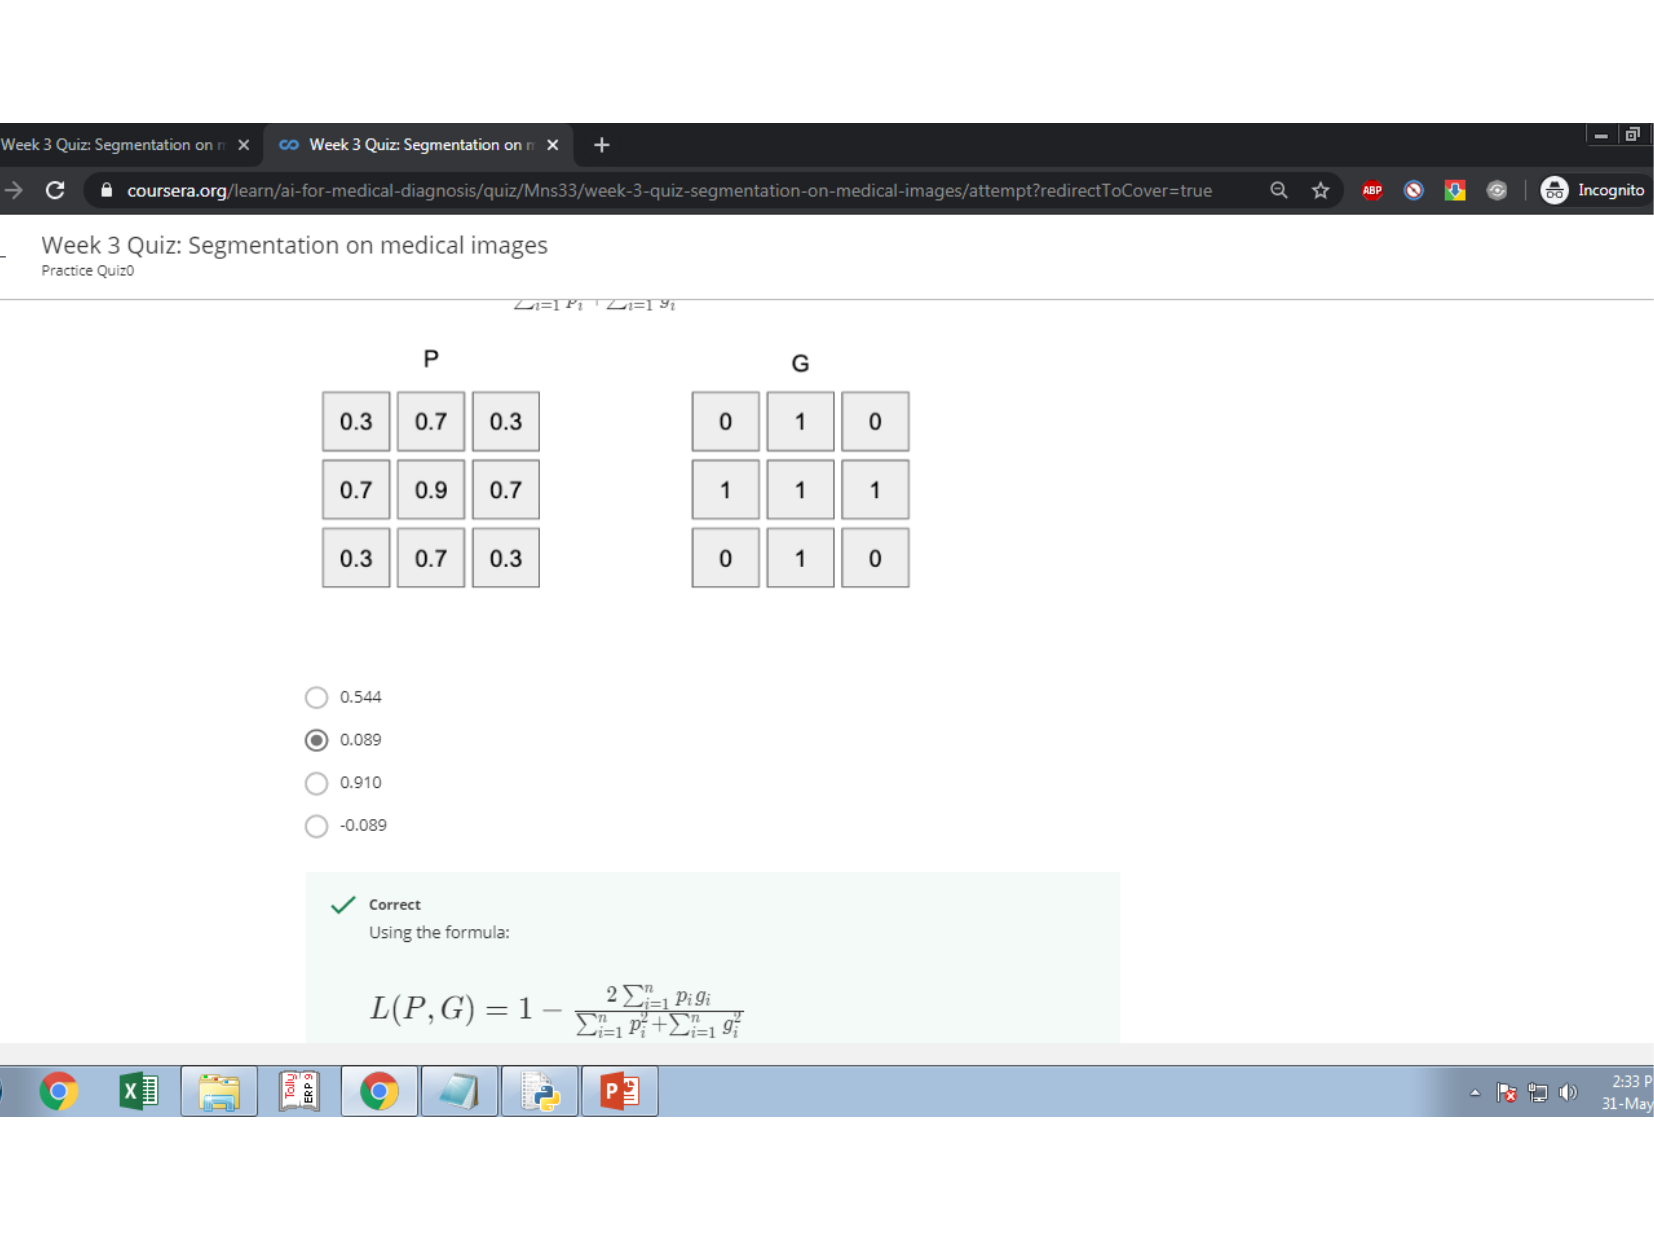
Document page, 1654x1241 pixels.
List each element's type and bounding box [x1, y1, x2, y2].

picture [0, 123, 1654, 1117]
